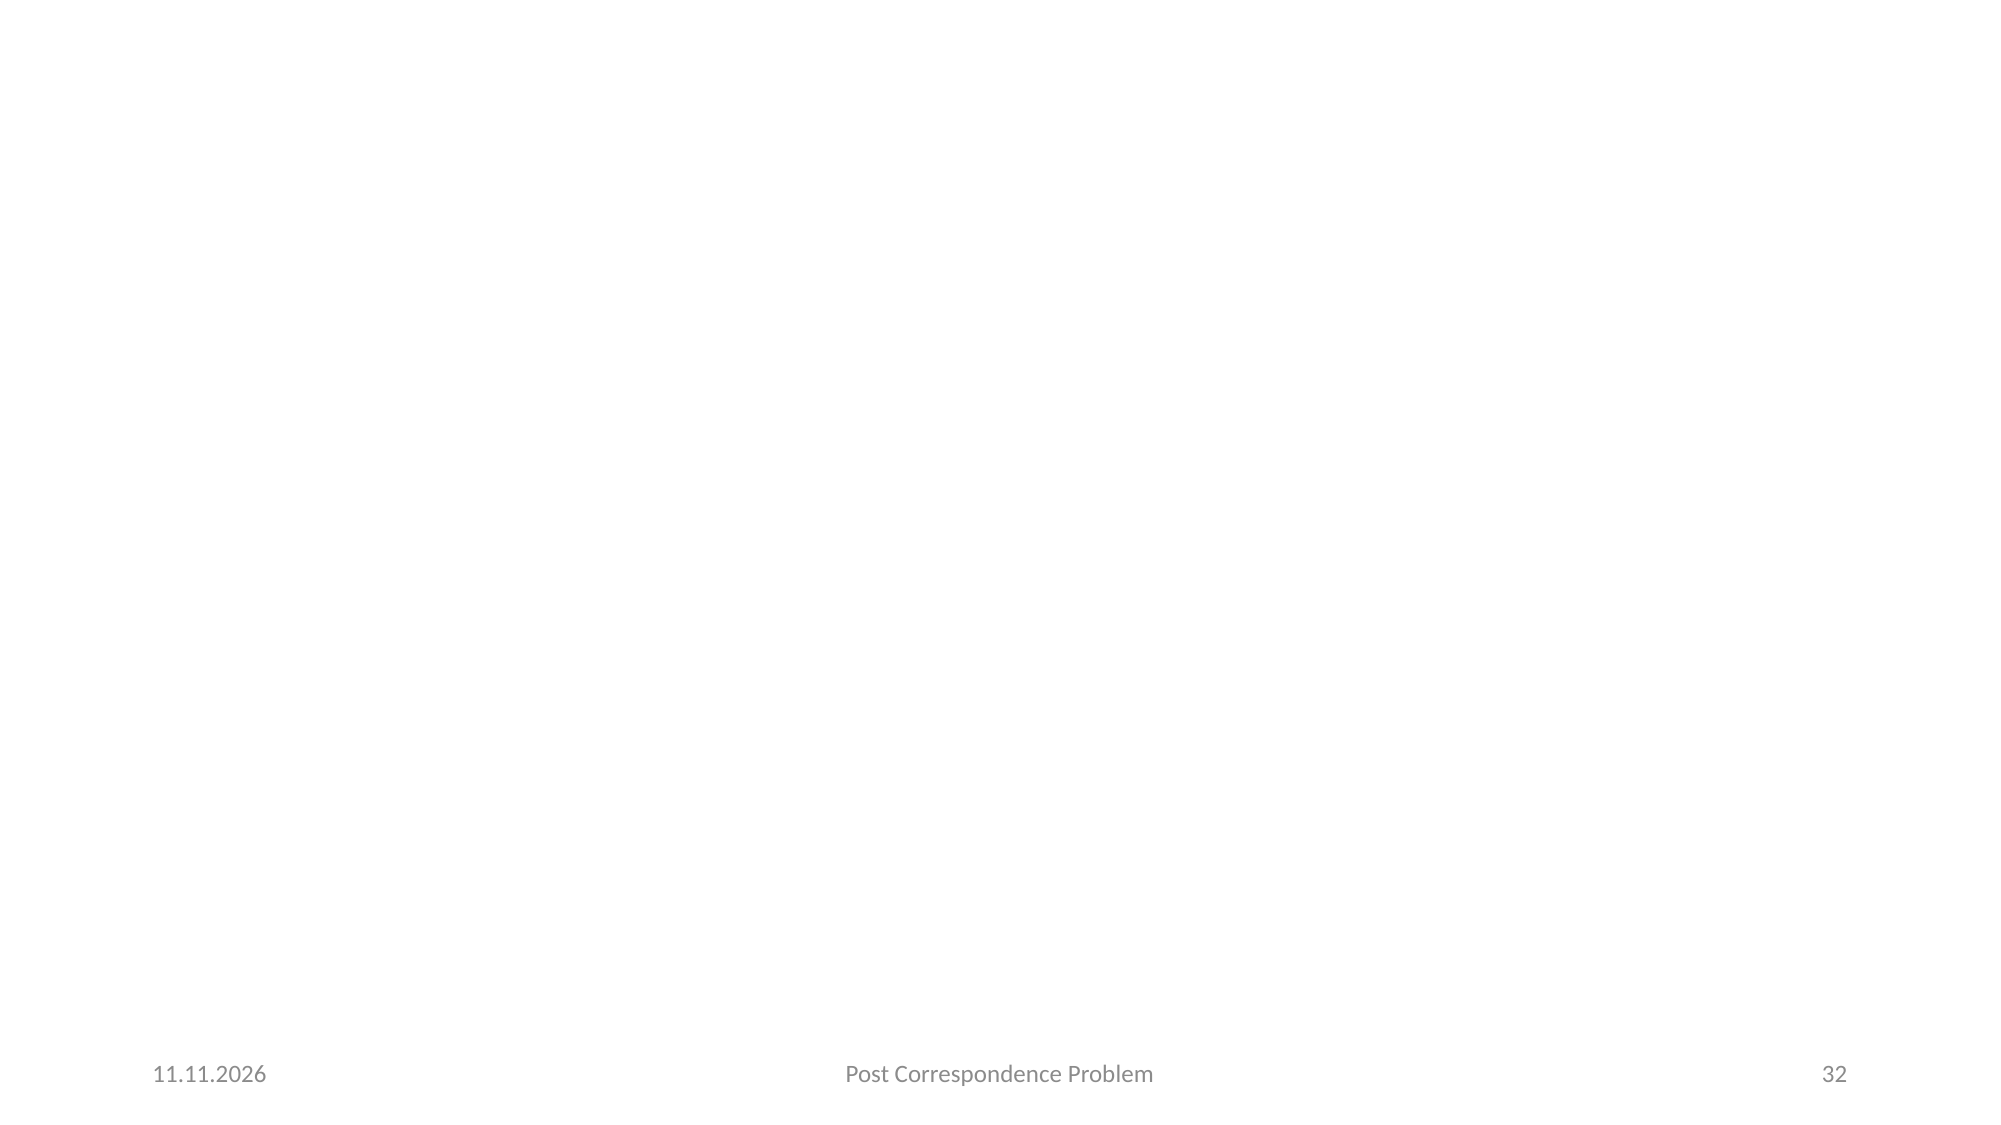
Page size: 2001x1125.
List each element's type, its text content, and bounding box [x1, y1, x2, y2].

slide_number 32 [1412, 1042, 1863, 1103]
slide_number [137, 1042, 588, 1103]
footer Post Correspondence Problem [662, 1042, 1338, 1103]
